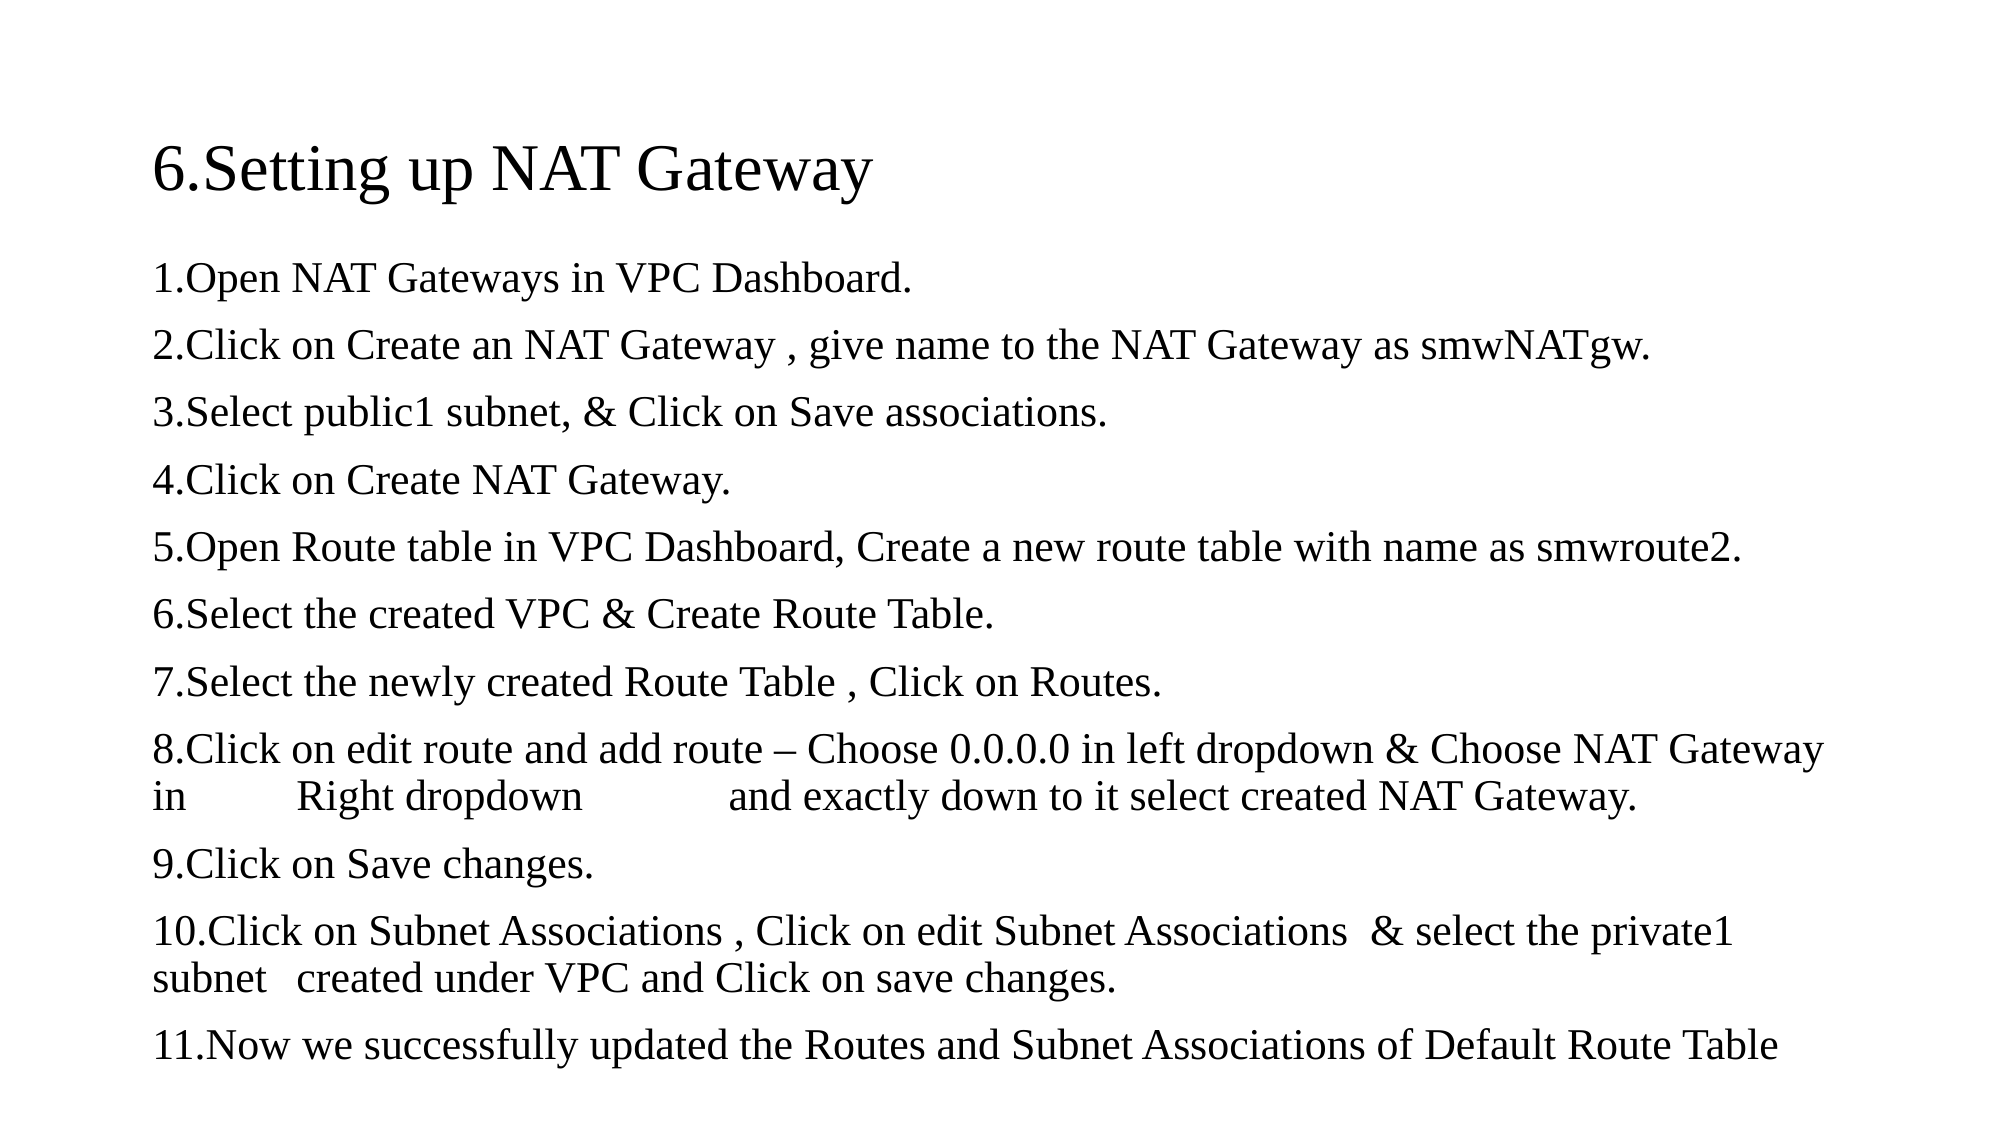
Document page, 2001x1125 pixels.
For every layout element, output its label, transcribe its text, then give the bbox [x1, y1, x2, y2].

list 1.Open NAT Gateways in VPC Dashboard. 2.Click on Create an NAT Gateway , give name to the NAT Gateway as smwNATgw. 3.Select public1 subnet, & Click on Save associations. 4.Click on Create NAT Gateway. 5.Open Route table in VPC Dashboard, Create a new route table with name as smwroute2. 6.Select the created VPC & Create Route Table. 7.Select the newly created Route Table , Click on Routes. 8.Click on edit route and add route – Choose 0.0.0.0 in left dropdown & Choose NAT Gateway in Right dropdown and exactly down to it select created NAT Gateway. 9.Click on Save changes. 10.Click on Subnet Associations , Click on edit Subnet Associations & select the private1 subnet created under VPC and Click on save changes. 11.Now we successfully updated the Routes and Subnet Associations of Default Route Table [137, 246, 1863, 1088]
title 6.Setting up NAT Gateway [137, 59, 1863, 246]
